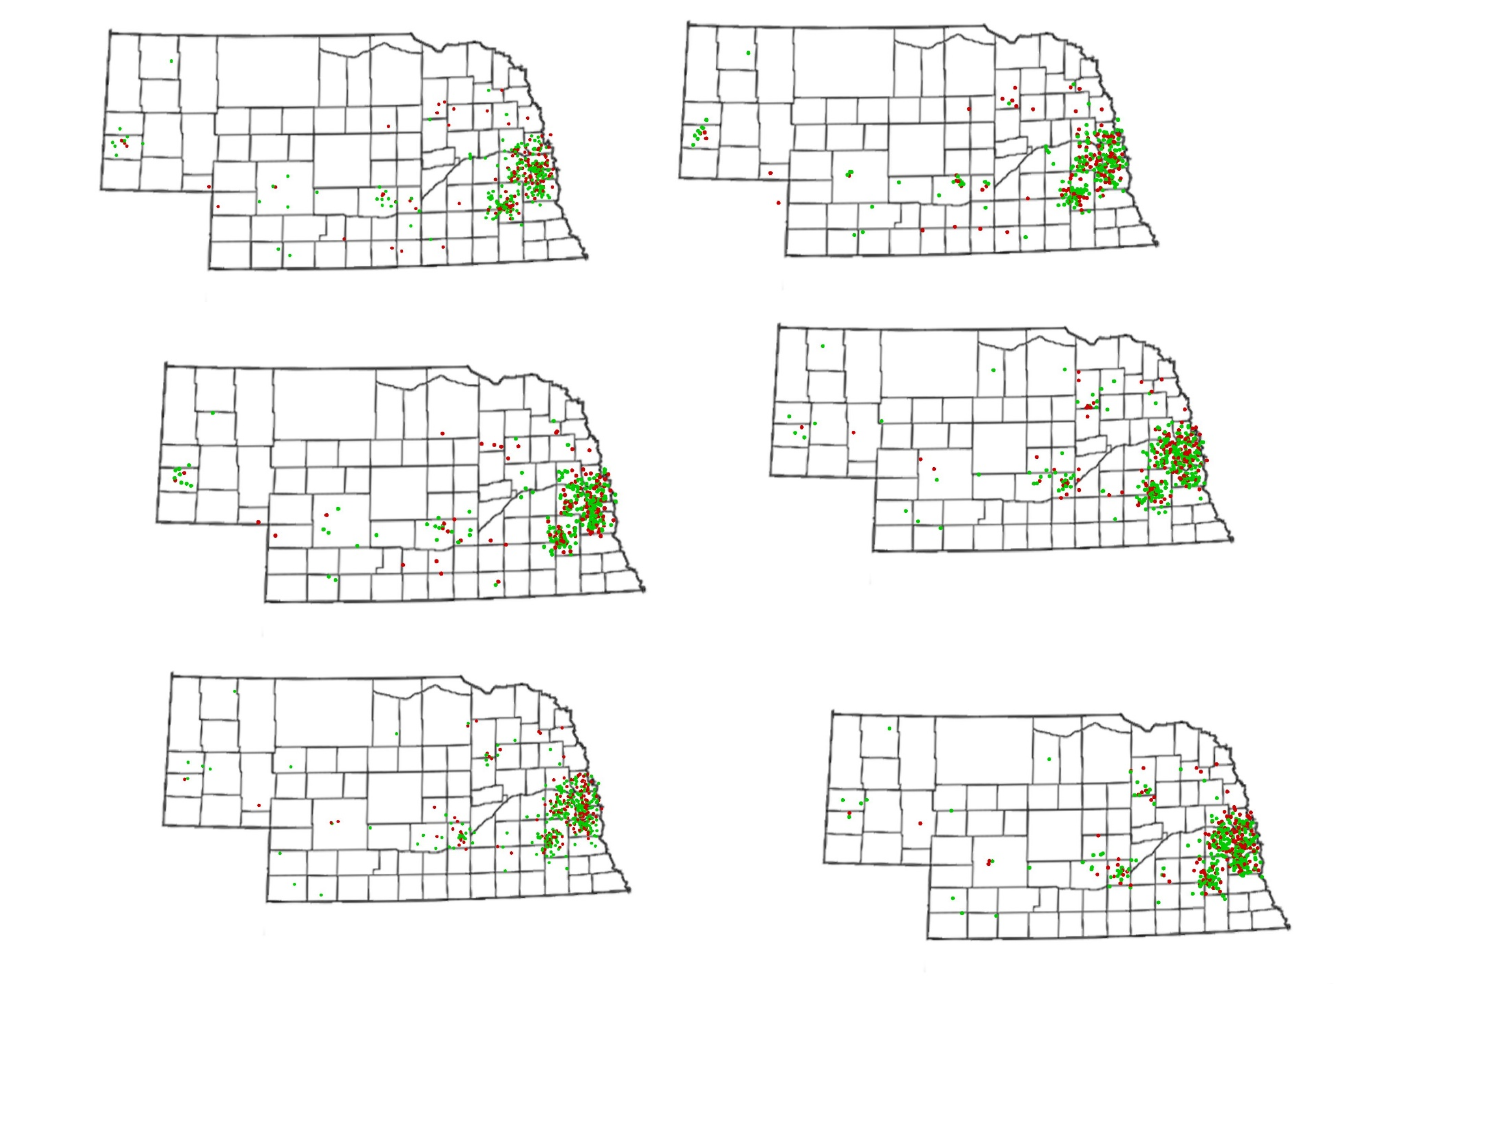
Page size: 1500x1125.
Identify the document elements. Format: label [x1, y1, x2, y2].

picture [112, 299, 1313, 640]
picture [774, 687, 1376, 984]
picture [49, 0, 1226, 302]
picture [99, 649, 701, 943]
